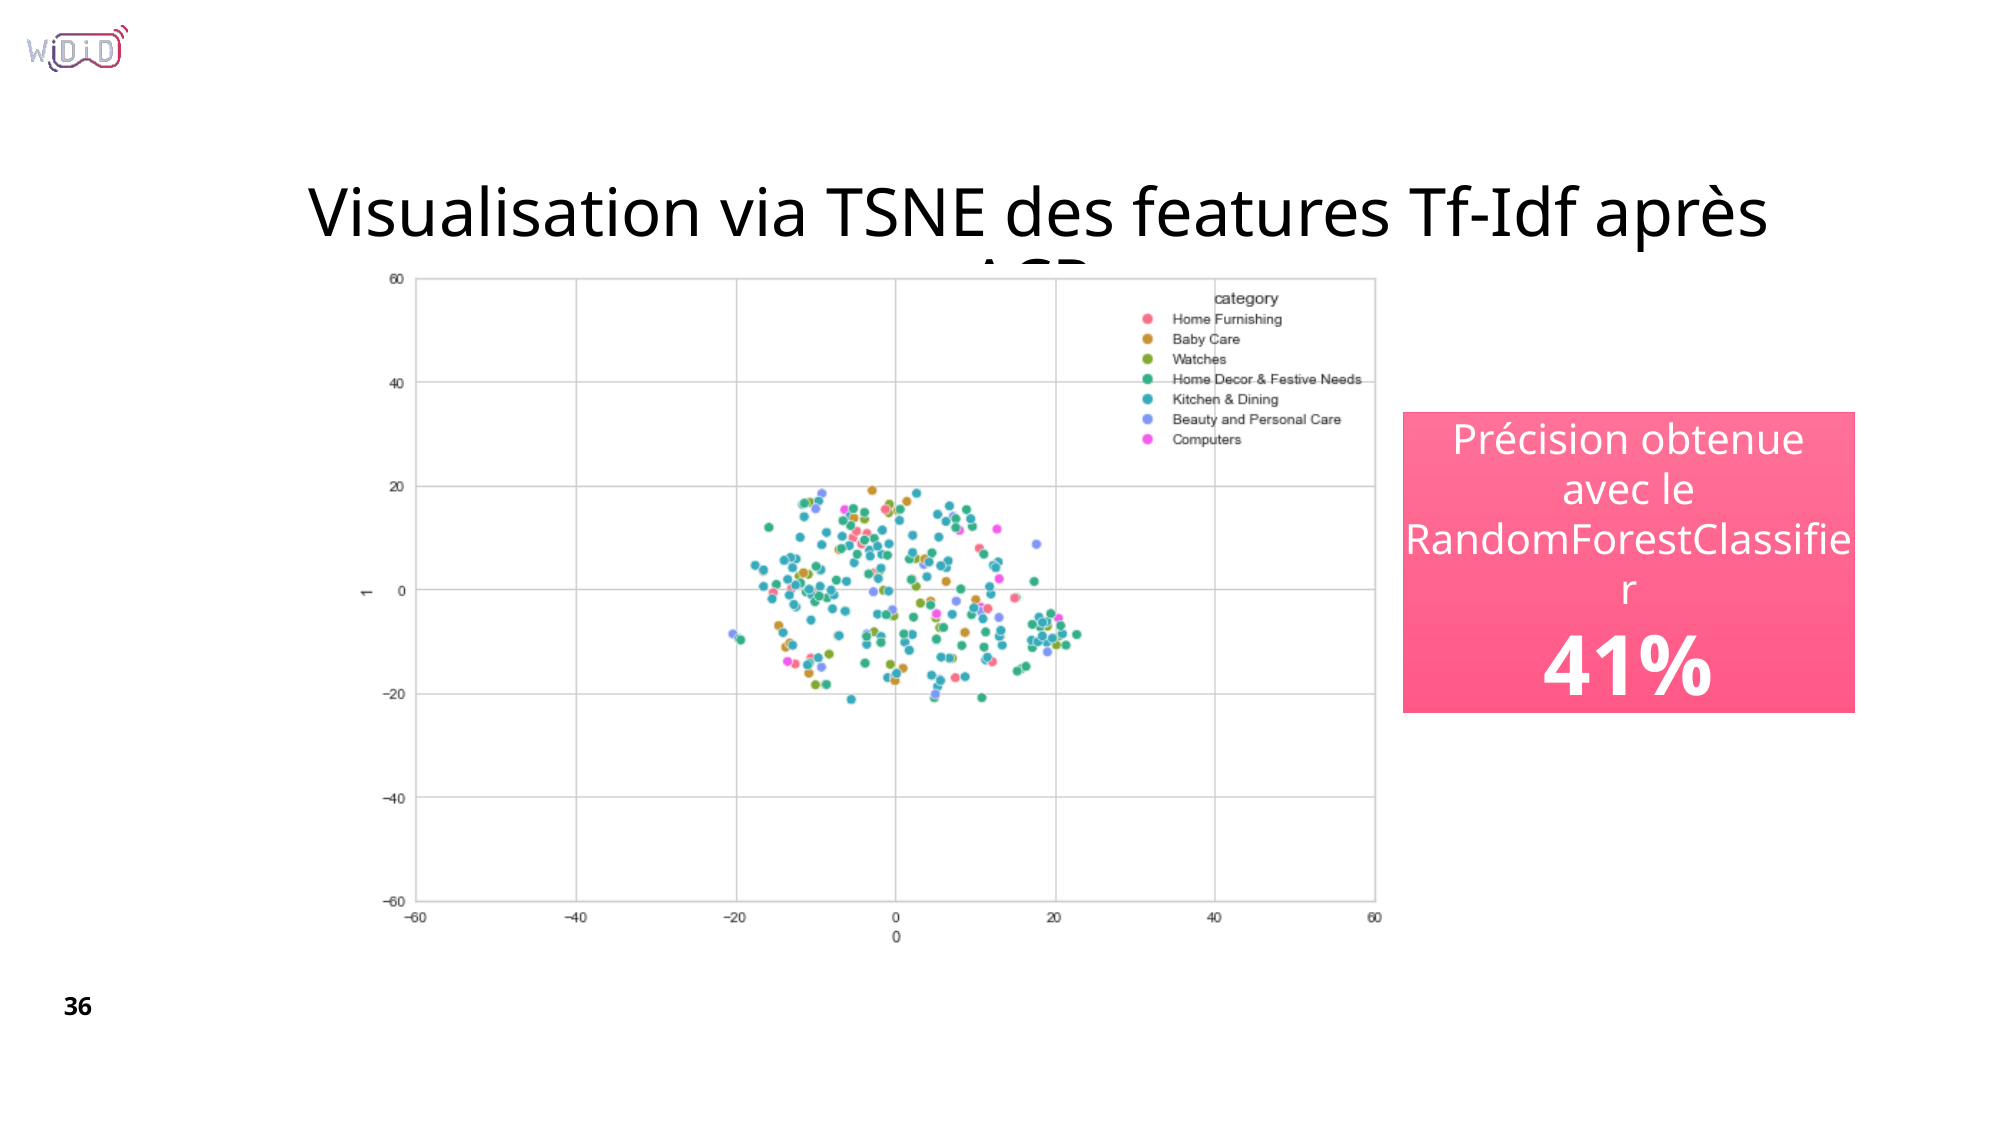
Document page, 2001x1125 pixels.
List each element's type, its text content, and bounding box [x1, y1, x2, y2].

text_box Précision obtenue avec le RandomForestClassifier 41% [1403, 412, 1855, 713]
picture [351, 264, 1392, 954]
title Visualisation via TSNE des features Tf-Idf après ACP [293, 171, 1786, 253]
picture [27, 25, 128, 72]
